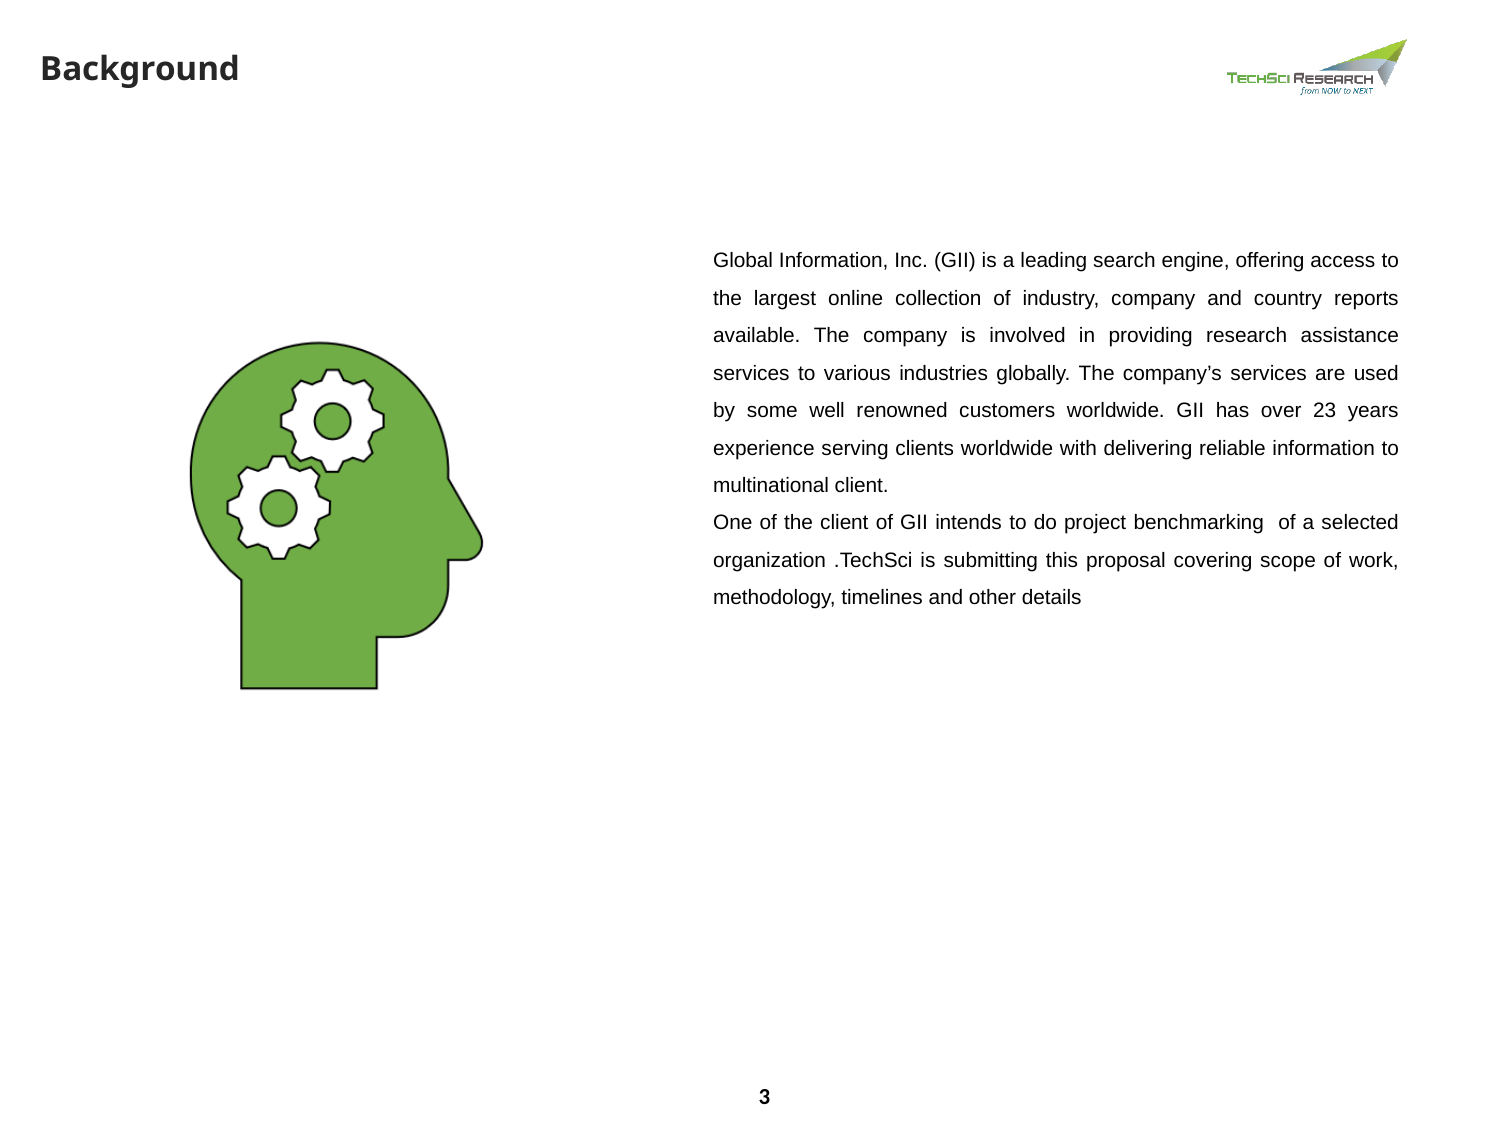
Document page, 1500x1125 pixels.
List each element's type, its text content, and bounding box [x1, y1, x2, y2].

picture [1315, 38, 1407, 96]
text_box Global Information, Inc. (GII) is a leading search engine, offering access to the largest online collection of industry, company and country reports available. The company is involved in providing research assistance services to various industries globally. The company’s services are used by some well renowned customers worldwide. GII has over 23 years experience serving clients worldwide with delivering reliable information to multinational client. One of the client of GII intends to do project benchmarking of a selected organization .TechSci is submitting this proposal covering scope of work, methodology, timelines and other details [698, 227, 1414, 617]
picture [131, 319, 542, 730]
list Background [24, 31, 1315, 107]
